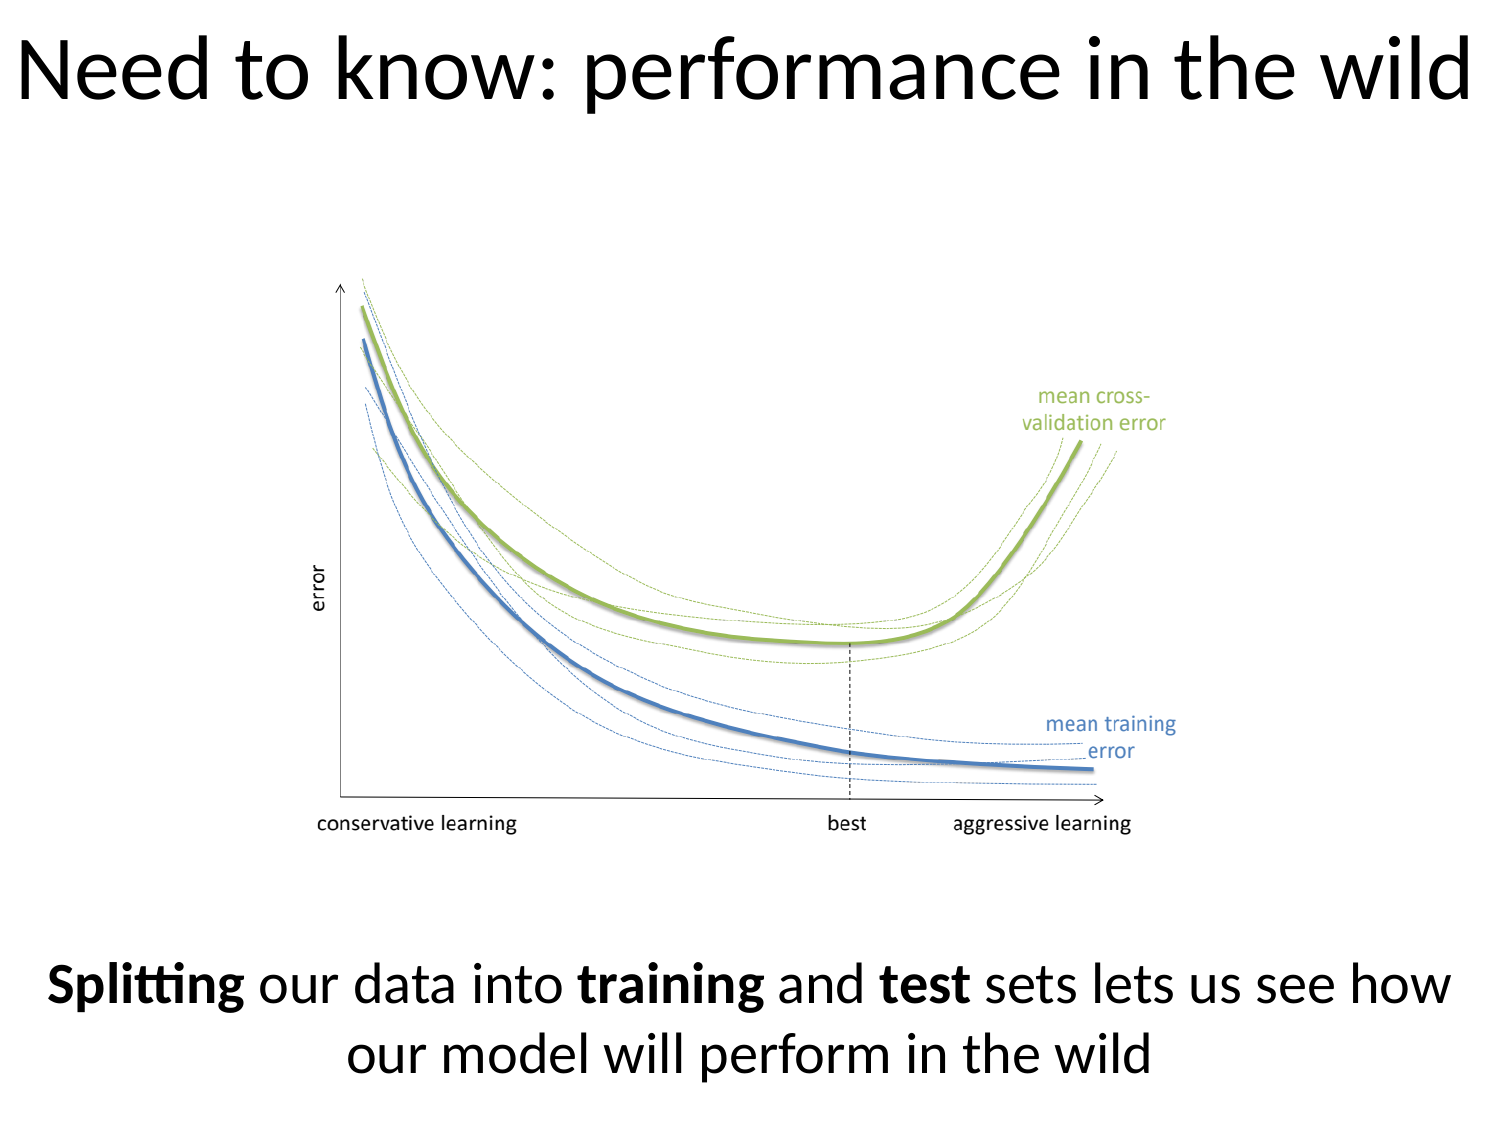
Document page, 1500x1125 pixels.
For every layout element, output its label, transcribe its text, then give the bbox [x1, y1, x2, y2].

title Need to know: performance in the wild [0, 0, 1500, 188]
text_box Splitting our data into training and test sets lets us see how our model will perform in the wild [0, 937, 1500, 1093]
picture [295, 274, 1205, 851]
